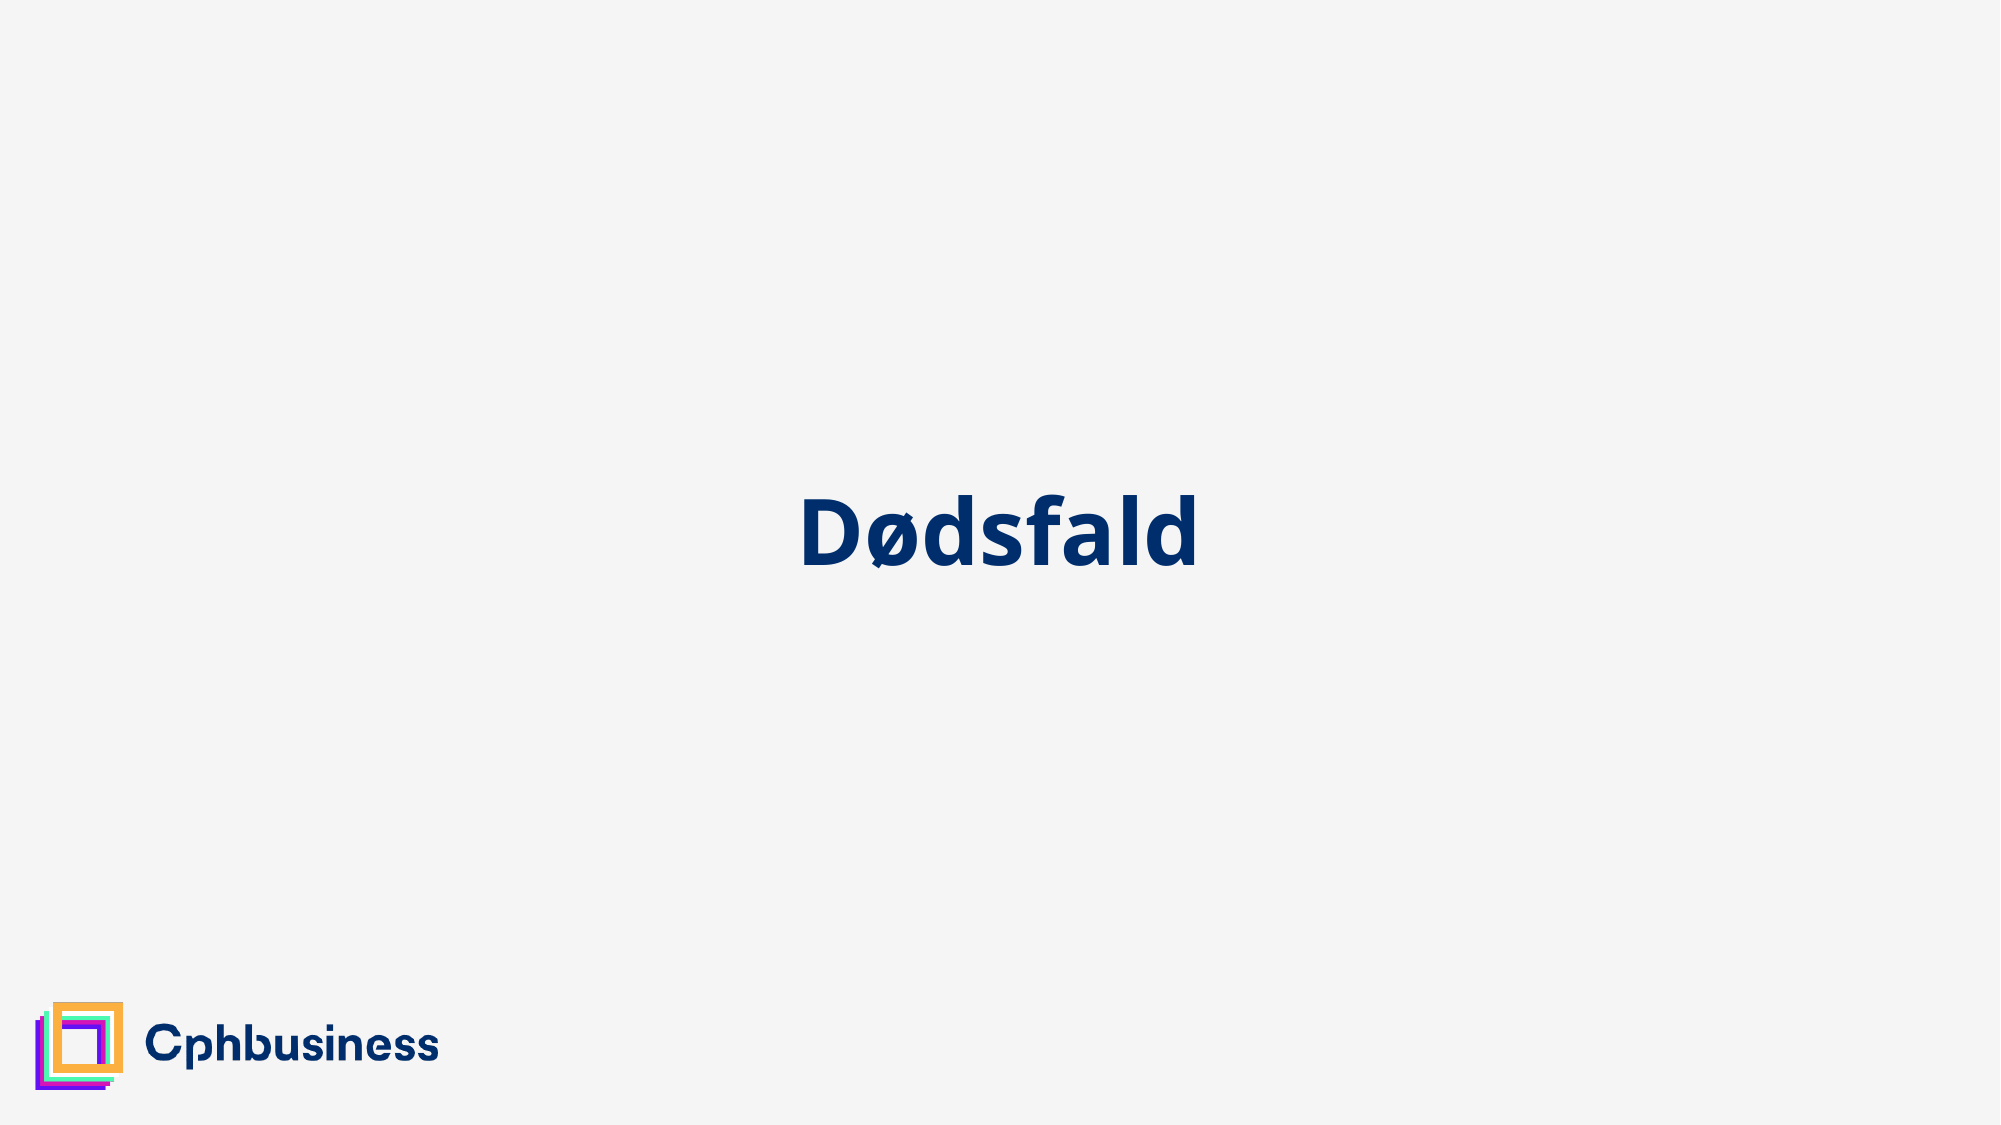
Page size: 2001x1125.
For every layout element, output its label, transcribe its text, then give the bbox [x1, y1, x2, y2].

picture [0, 967, 473, 1125]
text_box Dødsfald [313, 443, 1686, 626]
